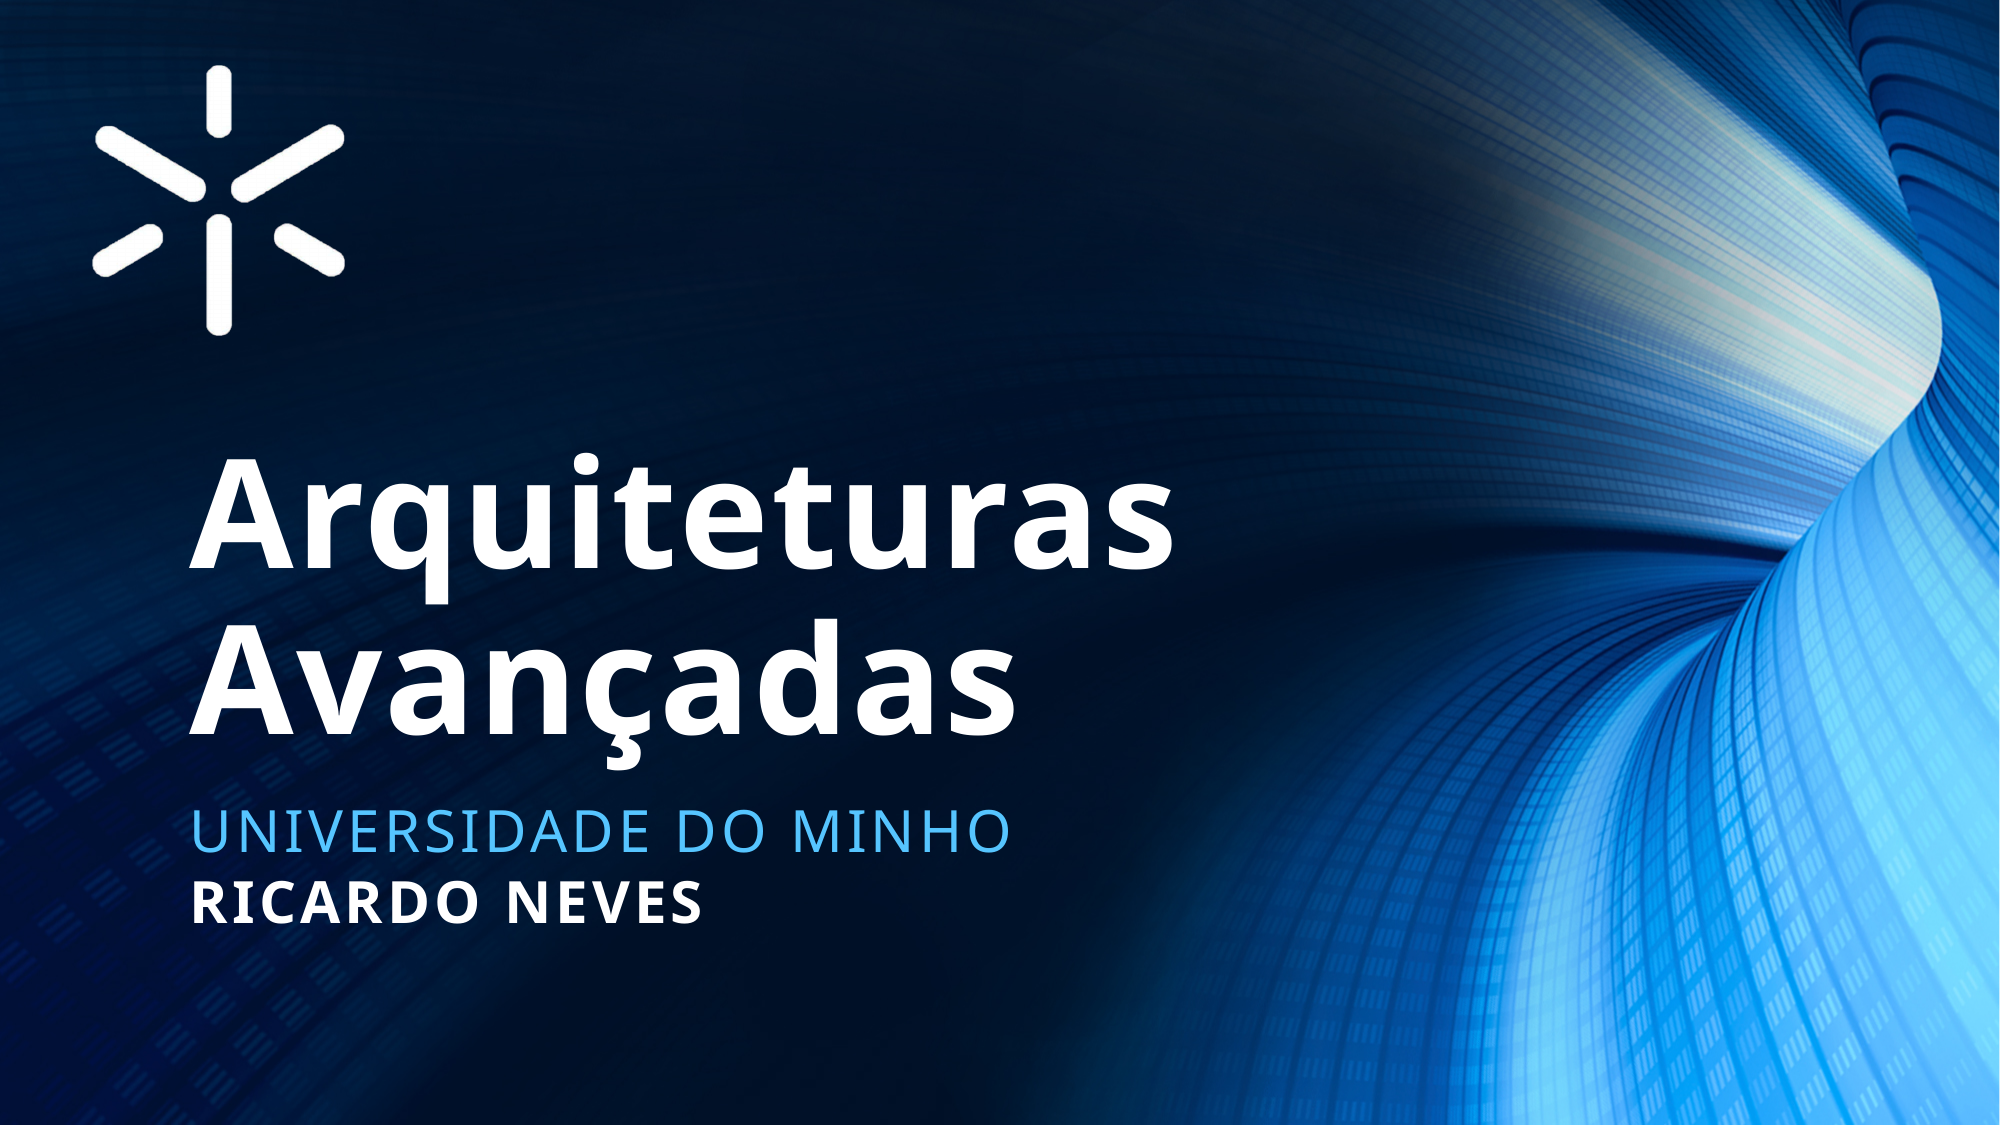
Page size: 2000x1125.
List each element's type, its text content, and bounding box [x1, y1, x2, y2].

picture [0, 0, 2000, 1125]
subtitle Universidade do Minho Ricardo Neves [174, 787, 1525, 988]
title Arquiteturas Avançadas [174, 299, 1201, 775]
